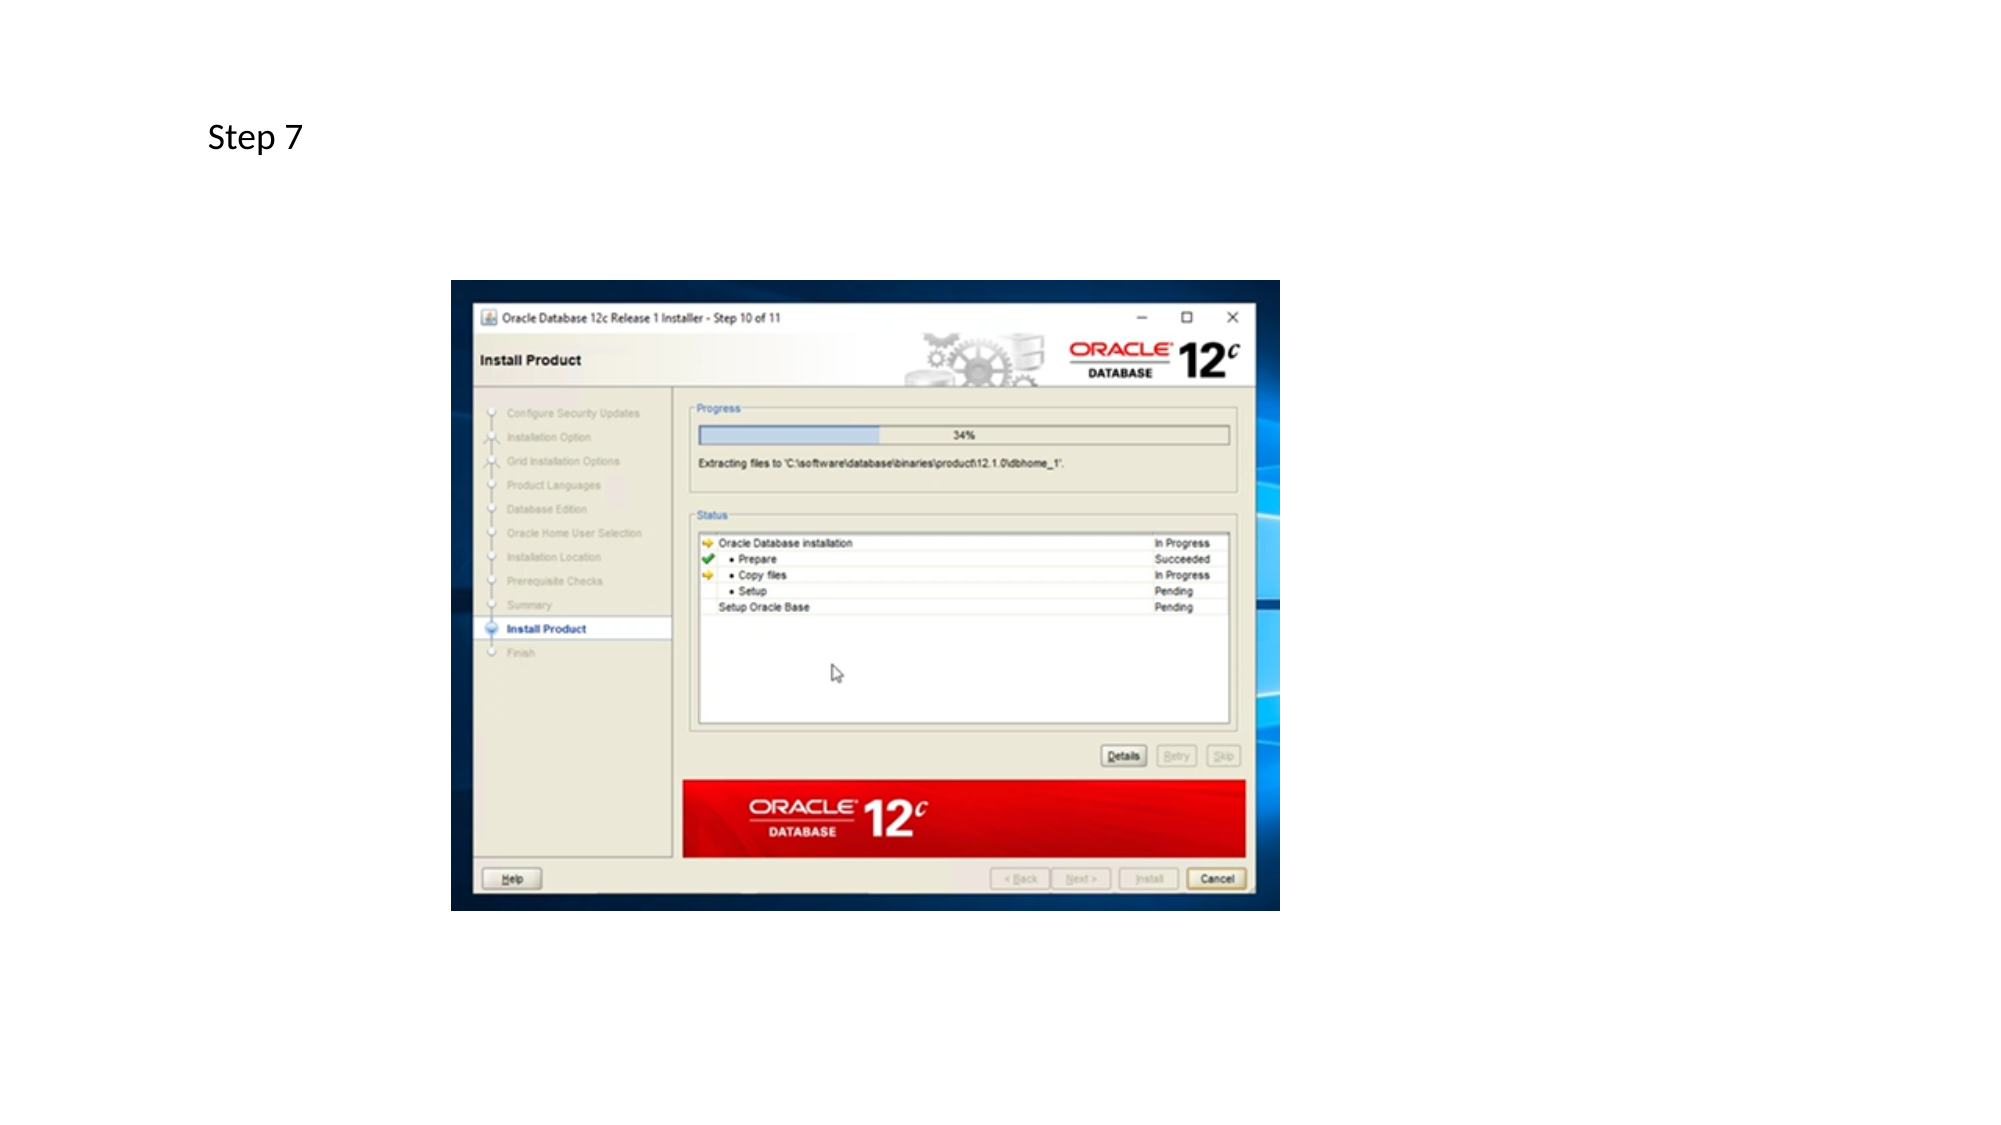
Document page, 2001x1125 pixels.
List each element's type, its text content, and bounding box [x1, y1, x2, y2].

picture [451, 280, 1280, 911]
text_box Step 7 [193, 104, 637, 165]
